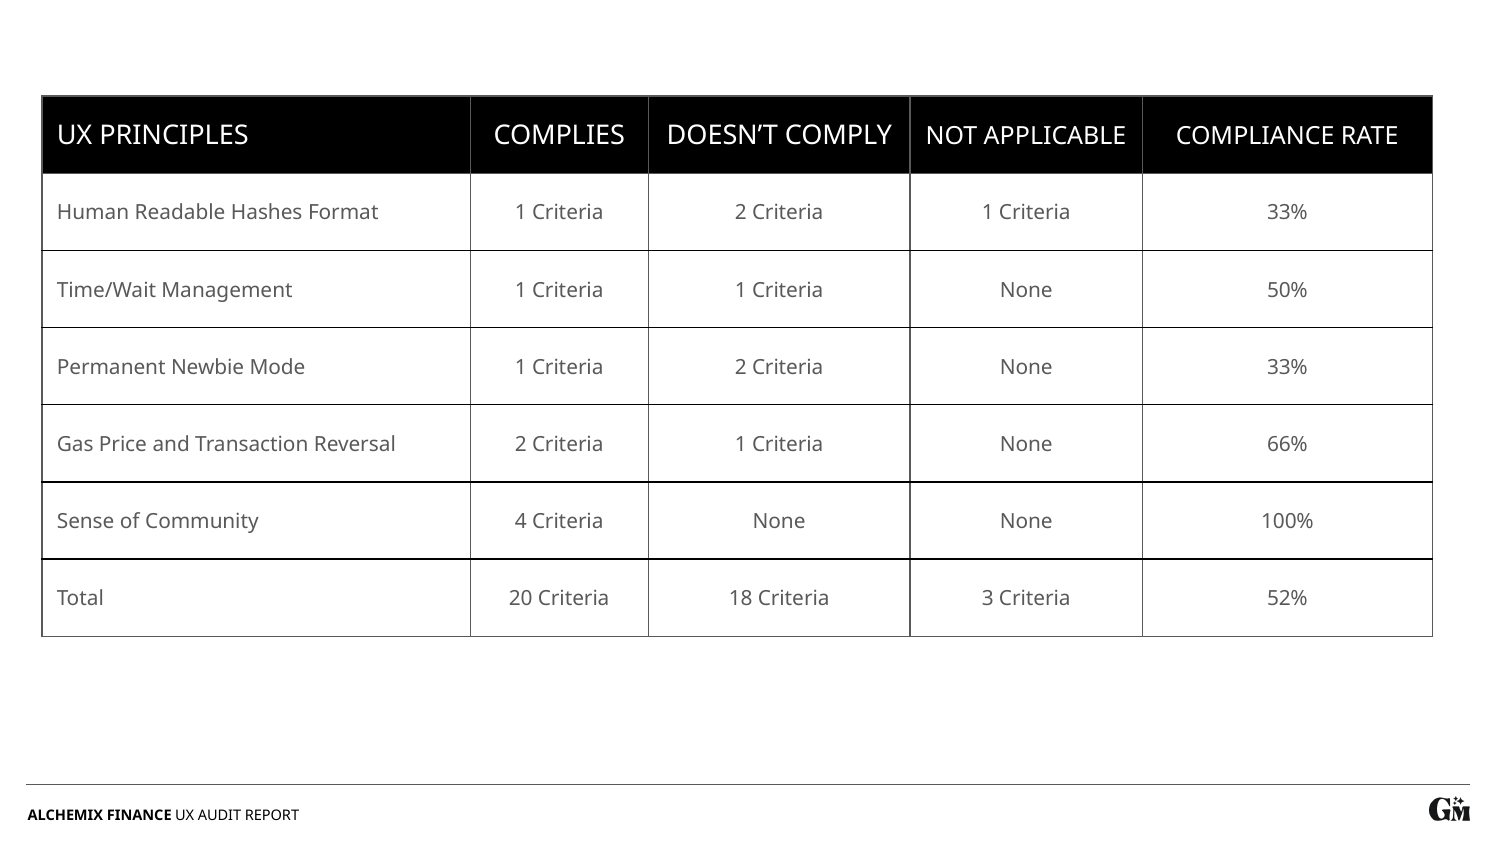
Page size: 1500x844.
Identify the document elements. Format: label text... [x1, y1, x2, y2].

table_cell 1 Criteria [471, 174, 648, 250]
table_cell 4 Criteria [471, 483, 648, 558]
table_cell 18 Criteria [649, 560, 909, 636]
table_cell 66% [1143, 405, 1432, 481]
table_header UX PRINCIPLES [43, 97, 470, 173]
table_cell 2 Criteria [471, 405, 648, 481]
table_cell 1 Criteria [471, 251, 648, 327]
table_cell Time/Wait Management [43, 251, 470, 327]
table_cell Human Readable Hashes Format [43, 174, 470, 250]
table_cell 33% [1143, 328, 1432, 404]
picture [1429, 796, 1470, 821]
table_cell 1 Criteria [471, 328, 648, 404]
table_cell Permanent Newbie Mode [43, 328, 470, 404]
table_cell None [649, 483, 909, 558]
table_cell 2 Criteria [649, 328, 909, 404]
table_cell None [911, 405, 1142, 481]
table_cell Sense of Community [43, 483, 470, 558]
table_cell None [911, 328, 1142, 404]
table_cell 1 Criteria [649, 251, 909, 327]
table_cell None [911, 483, 1142, 558]
table_cell 33% [1143, 174, 1432, 250]
table_cell 3 Criteria [911, 560, 1142, 636]
table_cell 100% [1143, 483, 1432, 558]
table_header COMPLIANCE RATE [1143, 97, 1432, 173]
table_cell 50% [1143, 251, 1432, 327]
table_header NOT APPLICABLE [911, 97, 1142, 173]
table_cell 2 Criteria [649, 174, 909, 250]
table_cell None [911, 251, 1142, 327]
table_cell 20 Criteria [471, 560, 648, 636]
table_cell 1 Criteria [649, 405, 909, 481]
table_header DOESN’T COMPLY [649, 97, 909, 173]
table_cell 52% [1143, 560, 1432, 636]
table_cell Gas Price and Transaction Reversal [43, 405, 470, 481]
table_header COMPLIES [471, 97, 648, 173]
table_cell 1 Criteria [911, 174, 1142, 250]
table_cell Total [43, 560, 470, 636]
